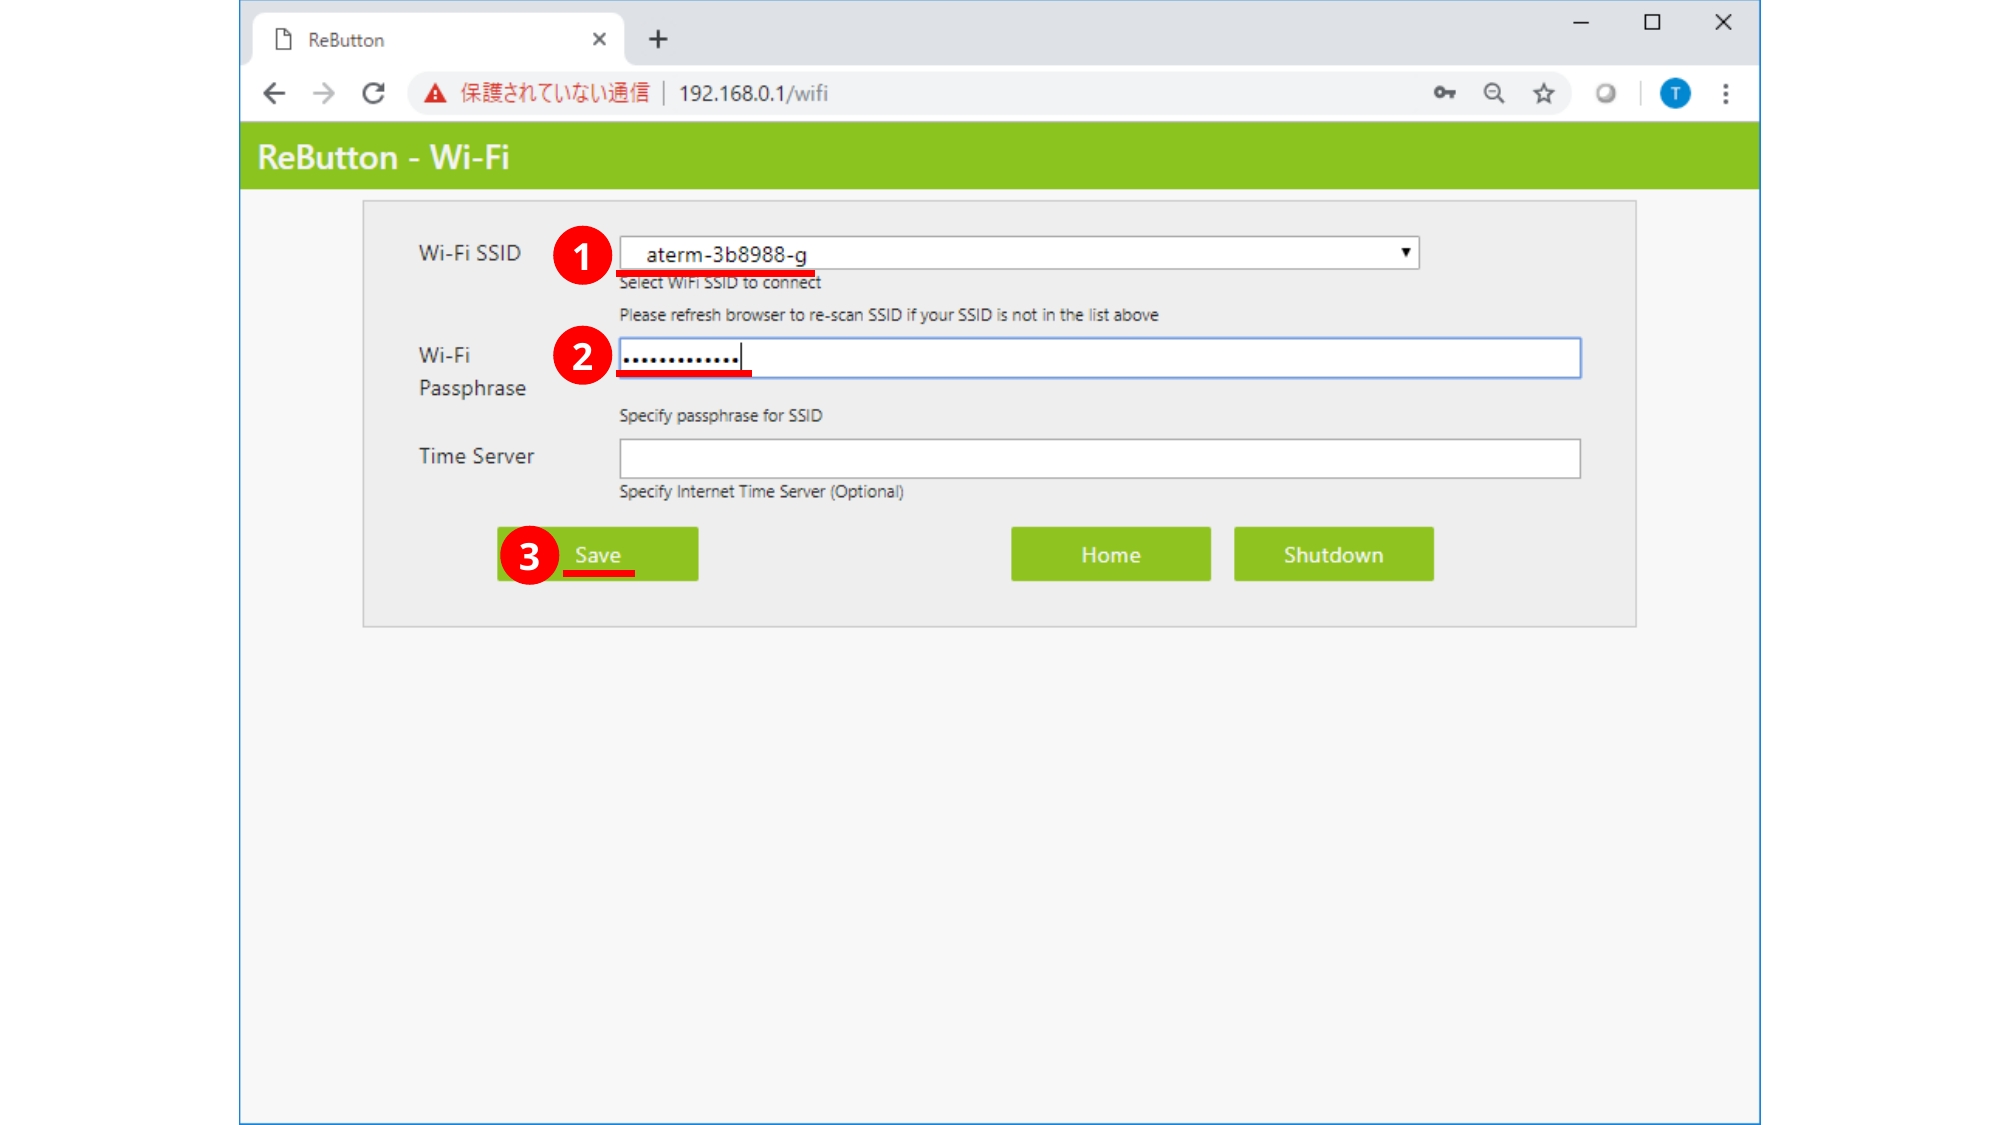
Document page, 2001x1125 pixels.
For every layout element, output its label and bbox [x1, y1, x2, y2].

picture [239, 0, 1761, 1125]
